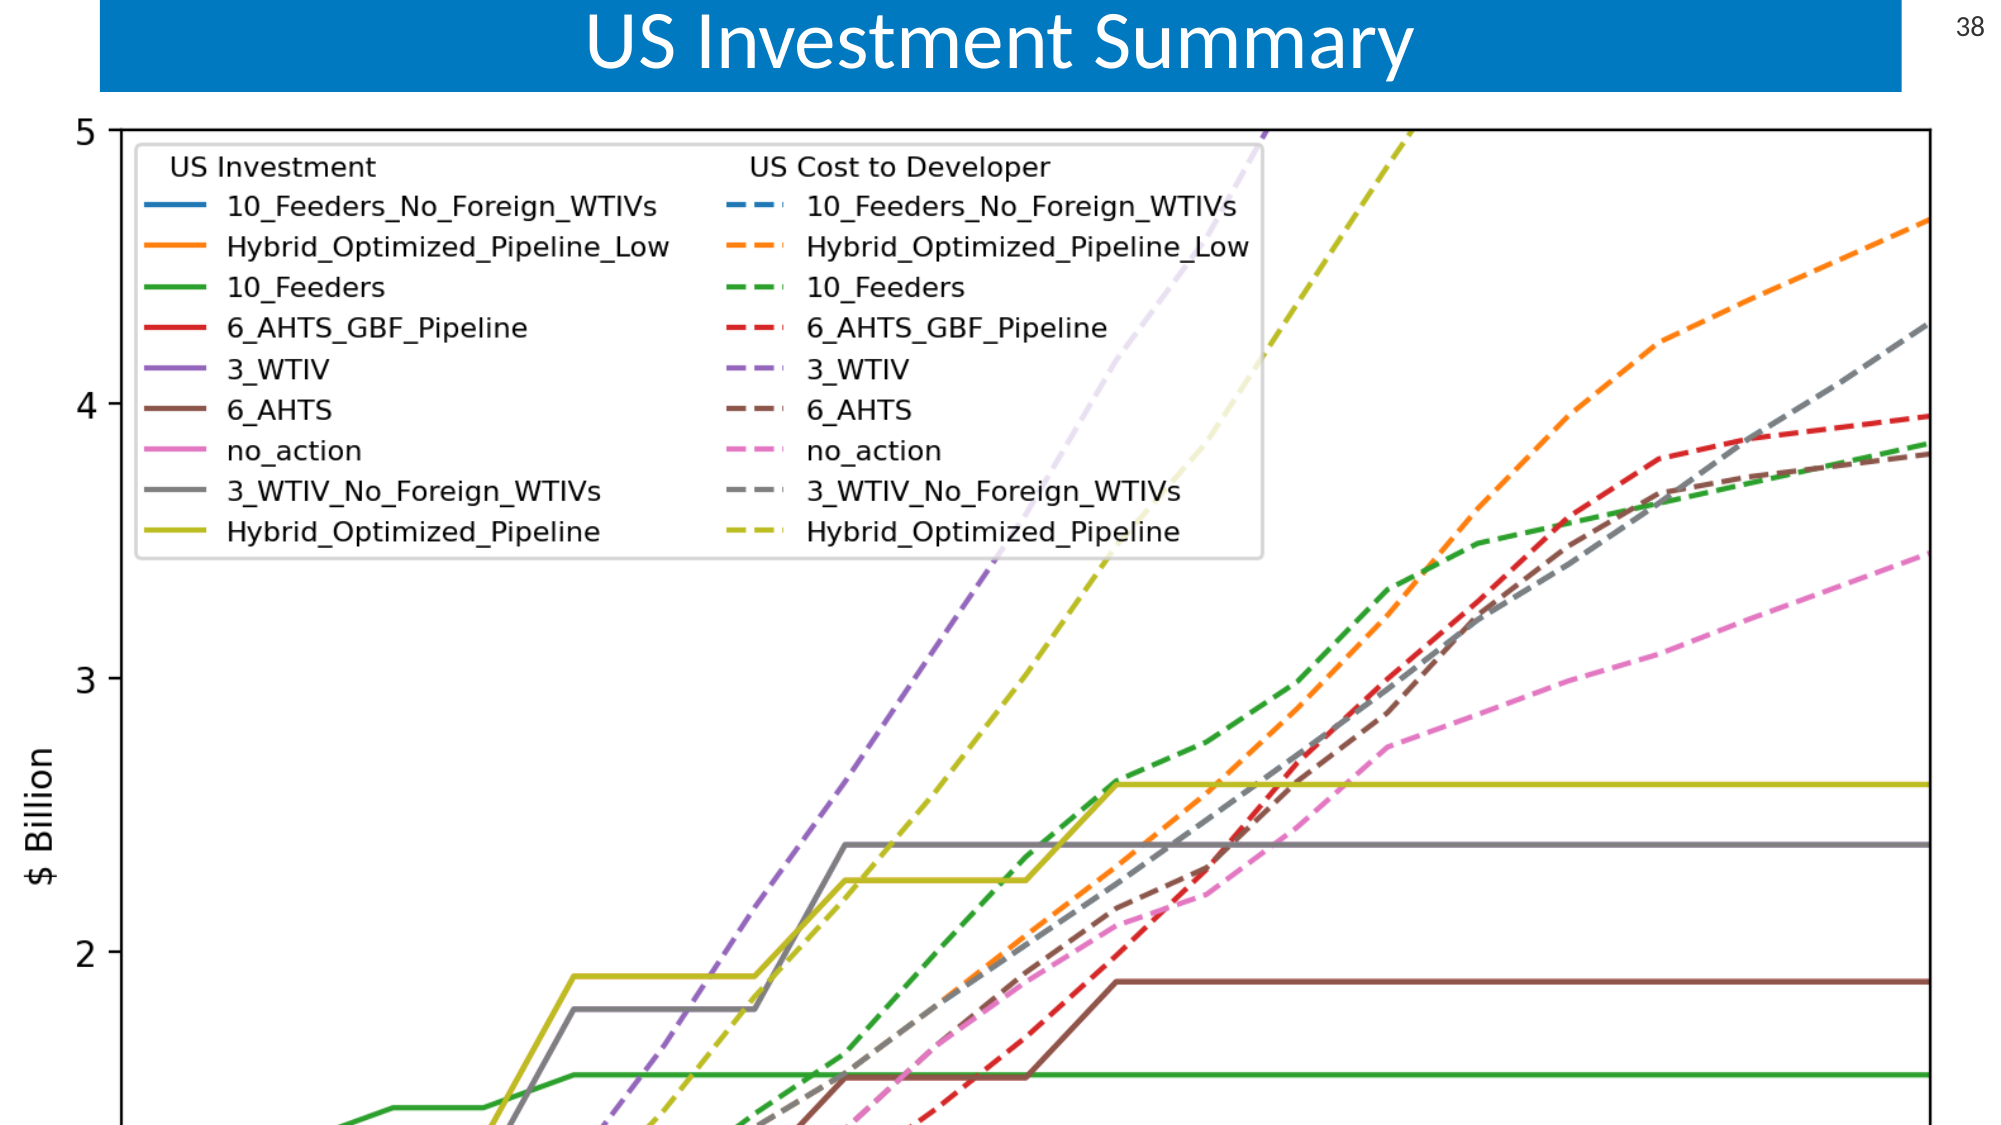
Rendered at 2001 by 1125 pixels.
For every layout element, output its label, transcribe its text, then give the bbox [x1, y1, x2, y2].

picture [0, 92, 2000, 1125]
title US Investment Summary [99, 0, 1902, 91]
